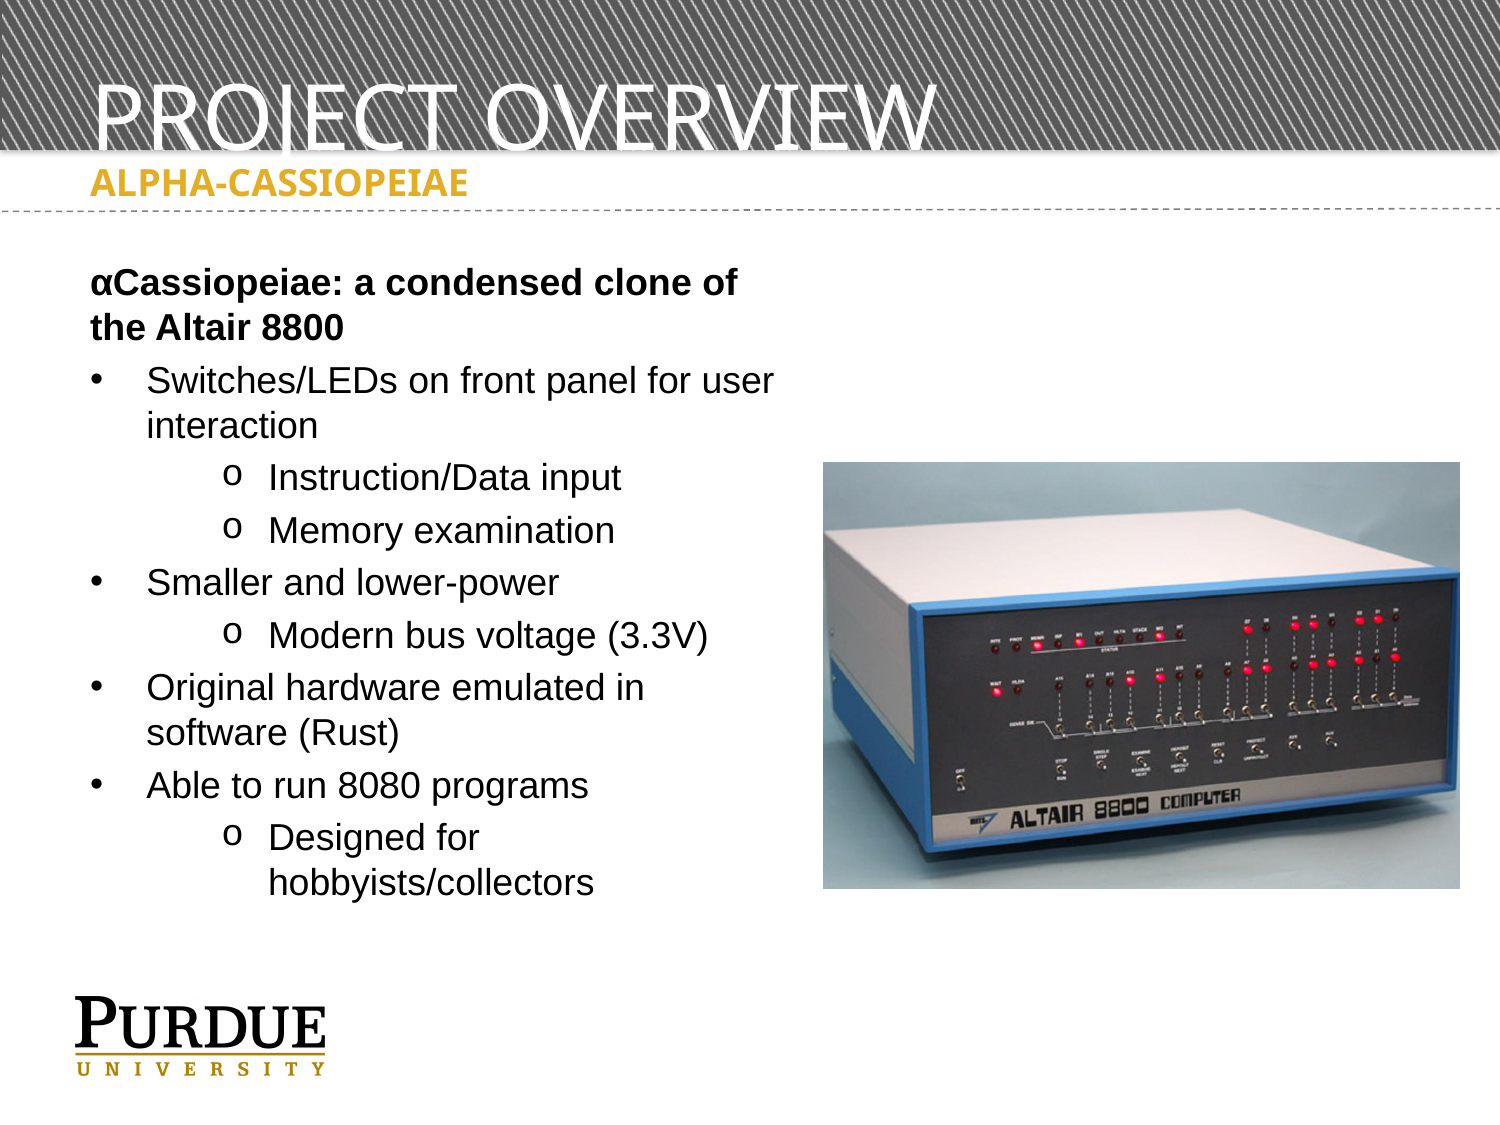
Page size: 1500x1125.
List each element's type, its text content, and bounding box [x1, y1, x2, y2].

list αCassiopeiae: a condensed clone of the Altair 8800 Switches/LEDs on front panel for user interaction Instruction/Data input Memory examination Smaller and lower-power Modern bus voltage (3.3V) Original hardware emulated in software (Rust) Able to run 8080 programs Designed for hobbyists/collectors [75, 250, 805, 1022]
title Project Overview [75, 51, 1427, 175]
picture [75, 1022, 325, 1076]
list Alpha-Cassiopeiae [75, 151, 1425, 225]
picture [822, 462, 1460, 889]
